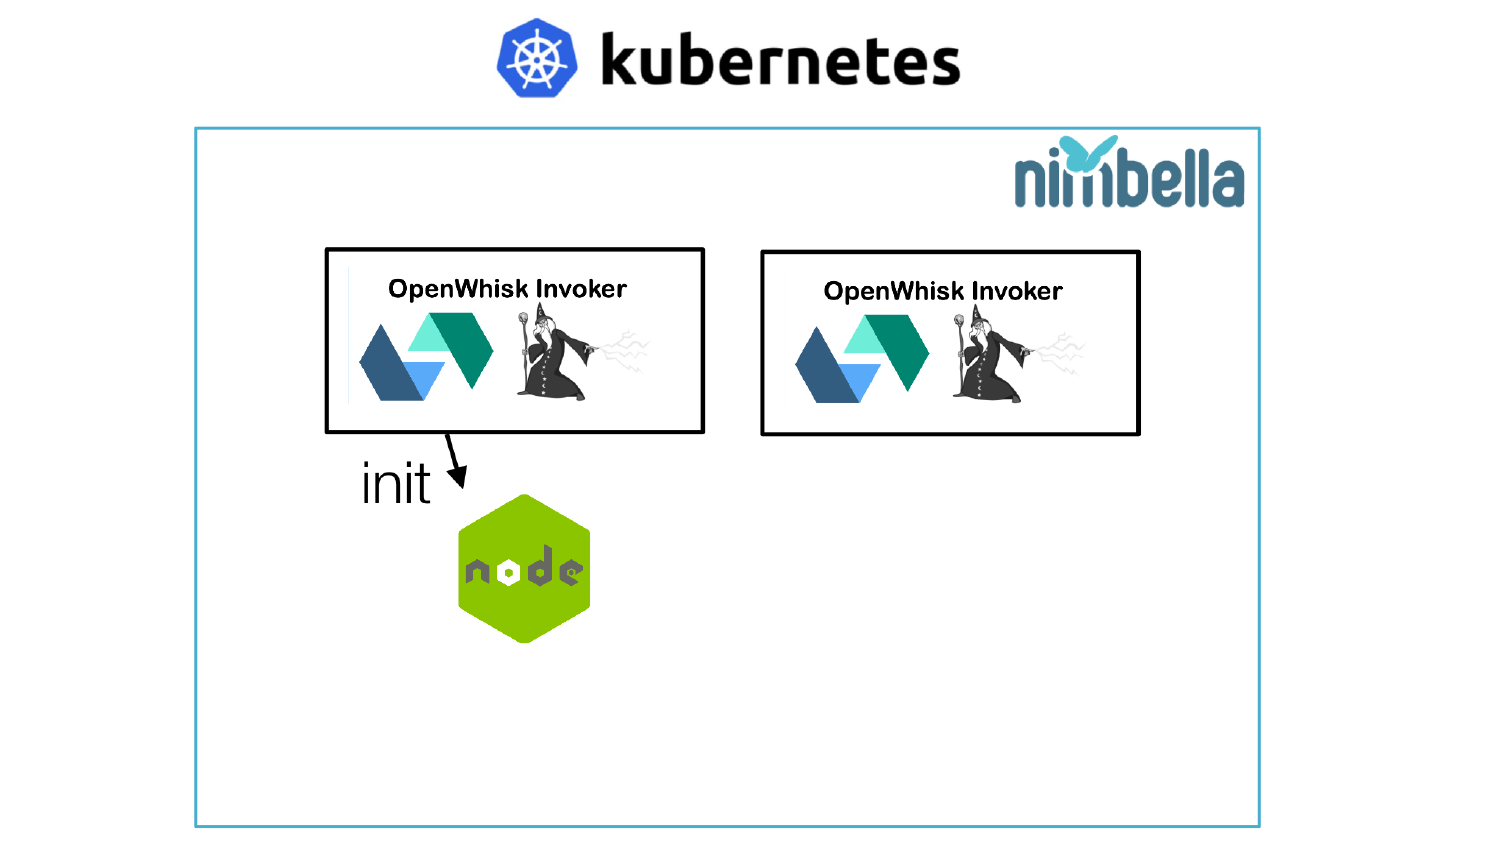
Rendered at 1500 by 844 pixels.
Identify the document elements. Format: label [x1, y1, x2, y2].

picture [131, 0, 1369, 844]
